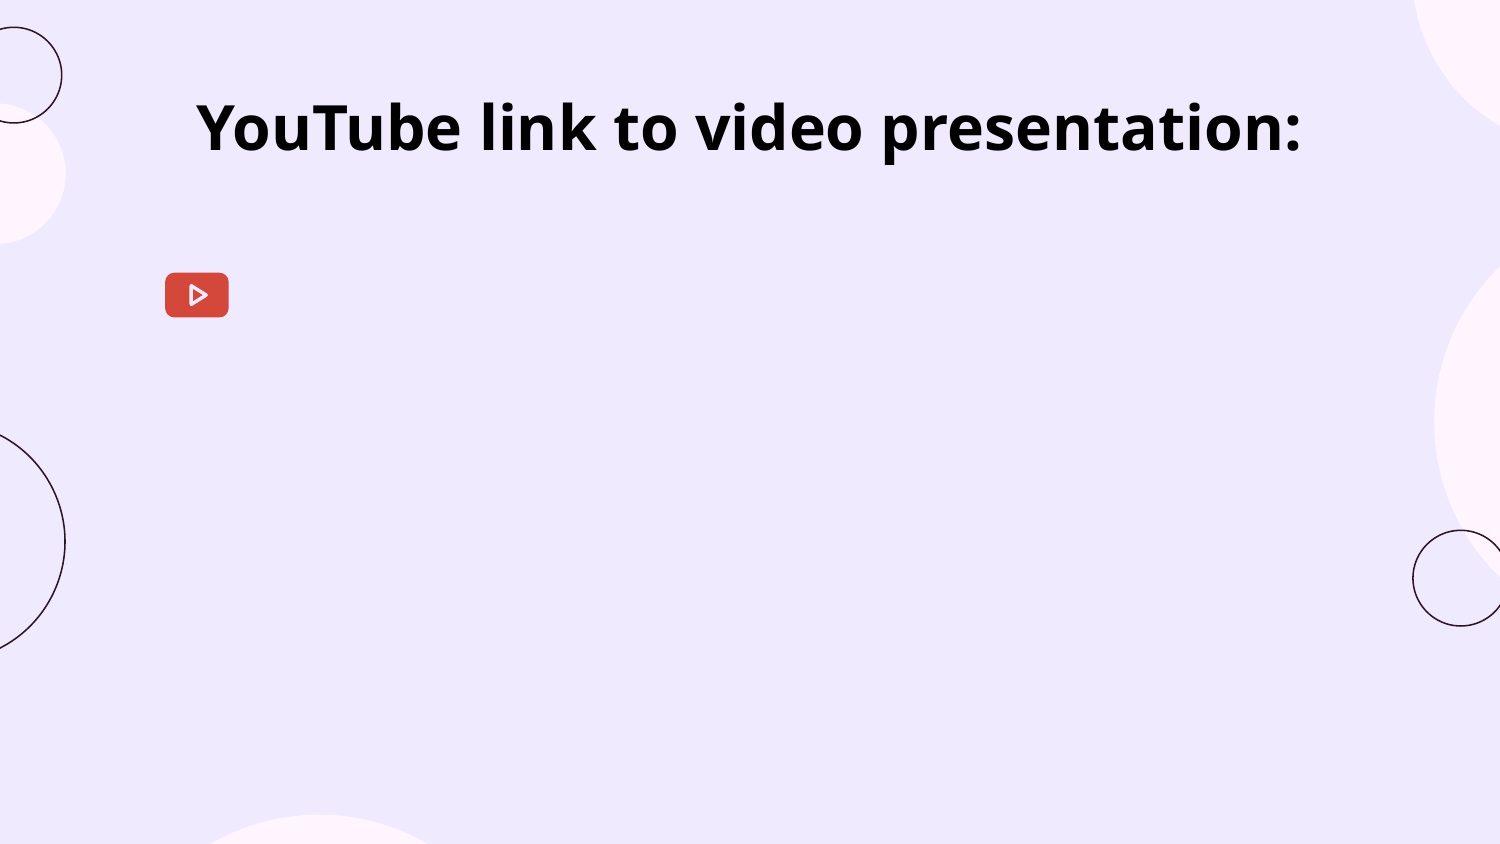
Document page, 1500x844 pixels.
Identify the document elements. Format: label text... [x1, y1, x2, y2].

title YouTube link to video presentation: [118, 72, 1382, 167]
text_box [164, 272, 229, 318]
